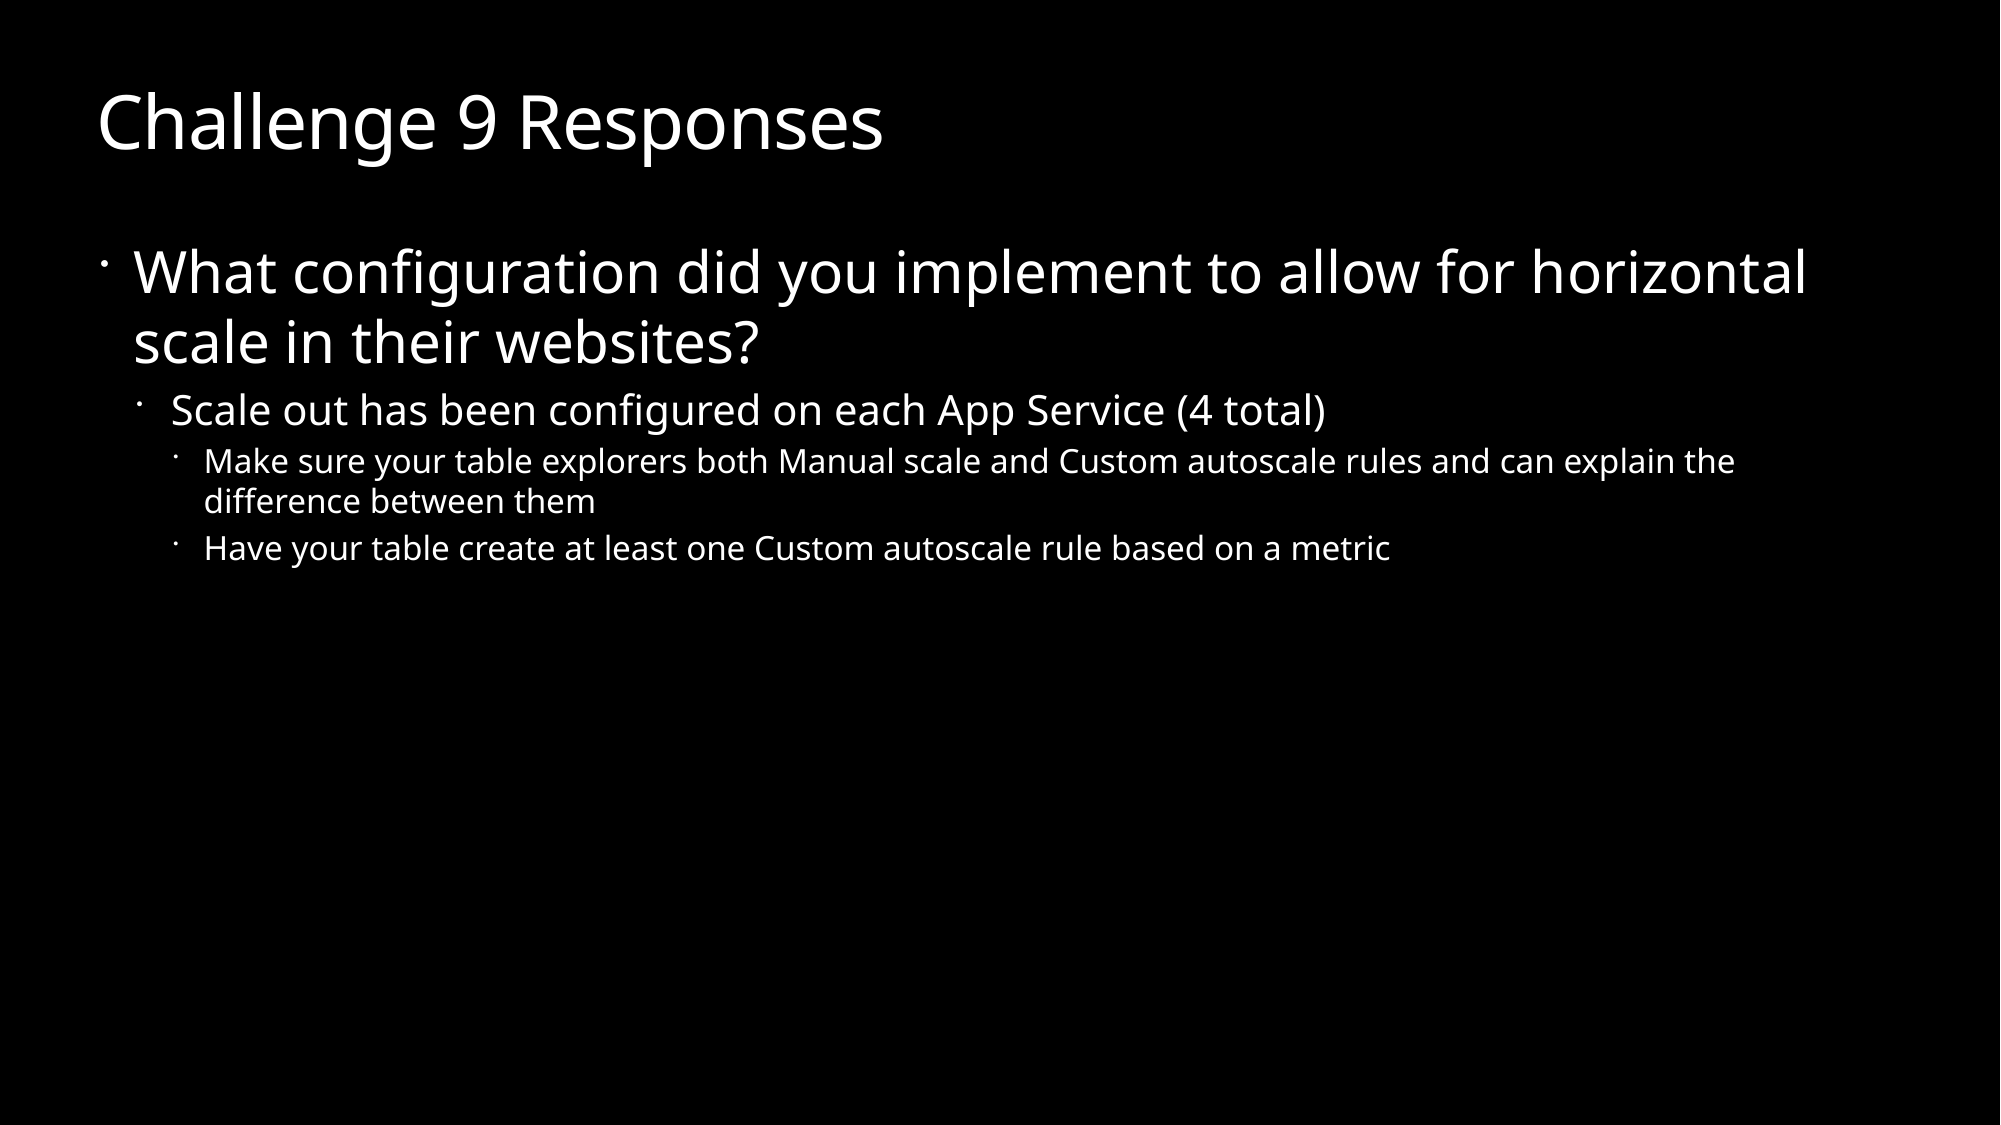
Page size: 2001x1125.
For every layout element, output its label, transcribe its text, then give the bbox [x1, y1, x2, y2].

title Challenge 9 Responses [96, 75, 1904, 166]
list What configuration did you implement to allow for horizontal scale in their websites? Scale out has been configured on each App Service (4 total) Make sure your table explorers both Manual scale and Custom autoscale rules and can explain the difference between them Have your table create at least one Custom autoscale rule based on a metric [95, 235, 1904, 501]
